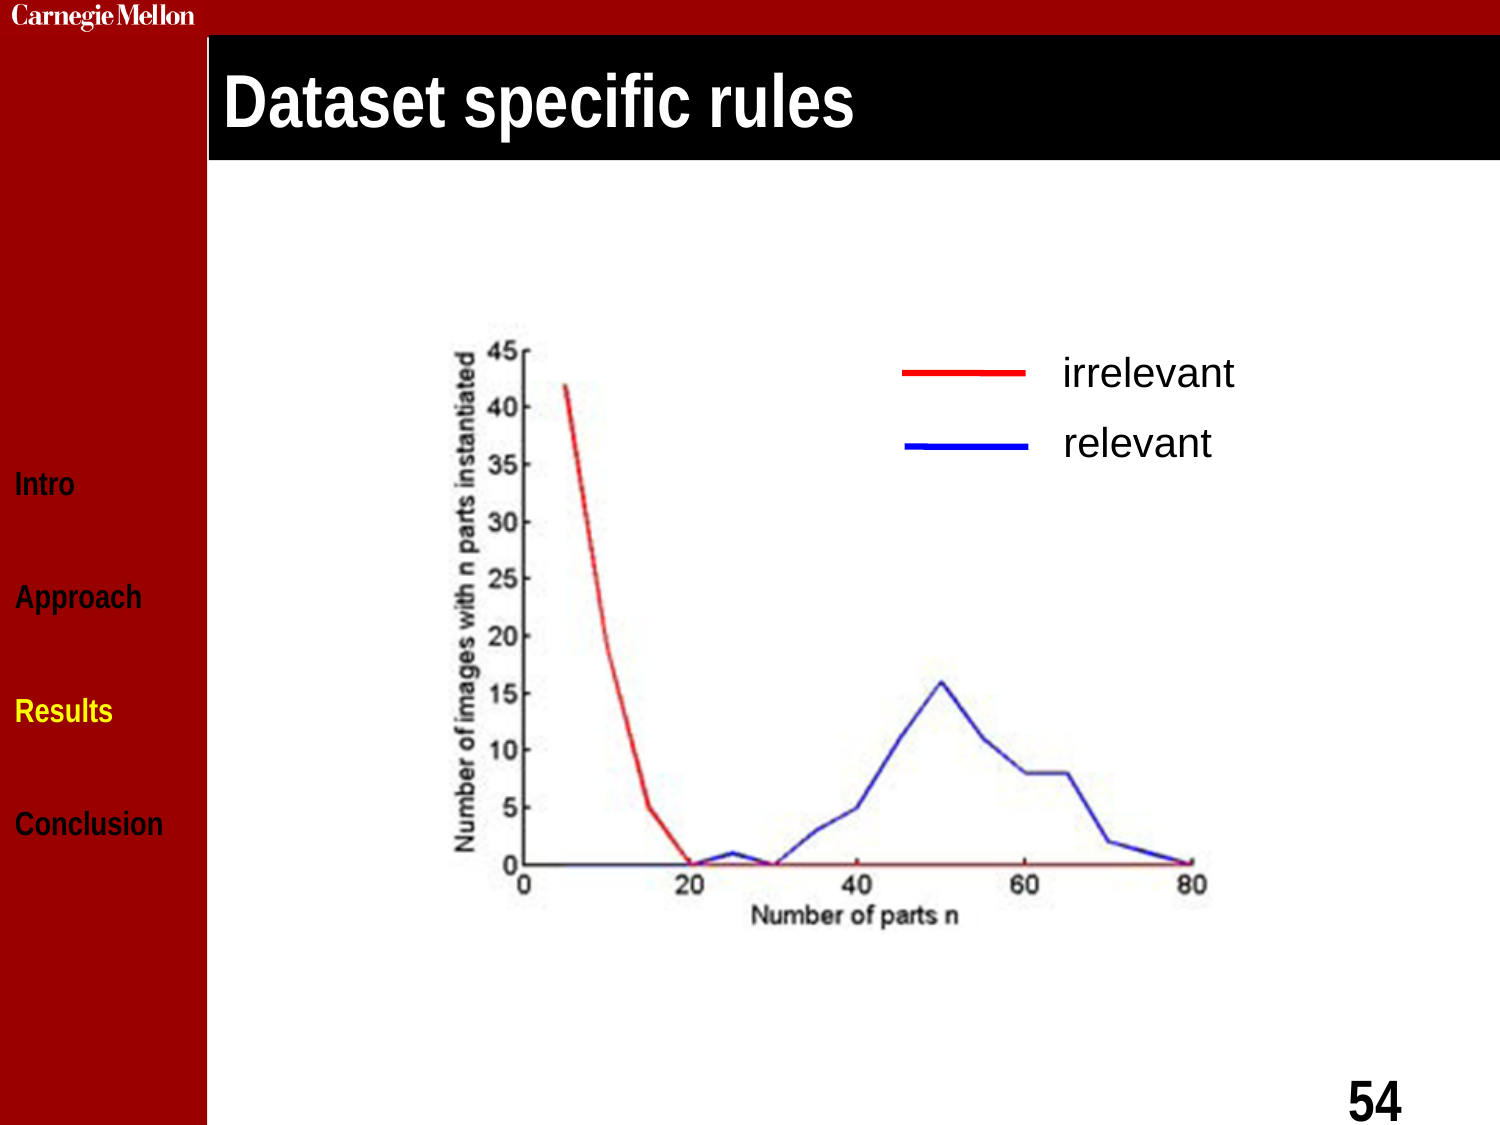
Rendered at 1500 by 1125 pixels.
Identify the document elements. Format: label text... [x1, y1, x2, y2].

text_box Intro Approach Results Conclusion [0, 202, 203, 850]
title Dataset specific rules [208, 34, 1500, 161]
picture [0, 0, 206, 37]
picture [409, 302, 1277, 936]
